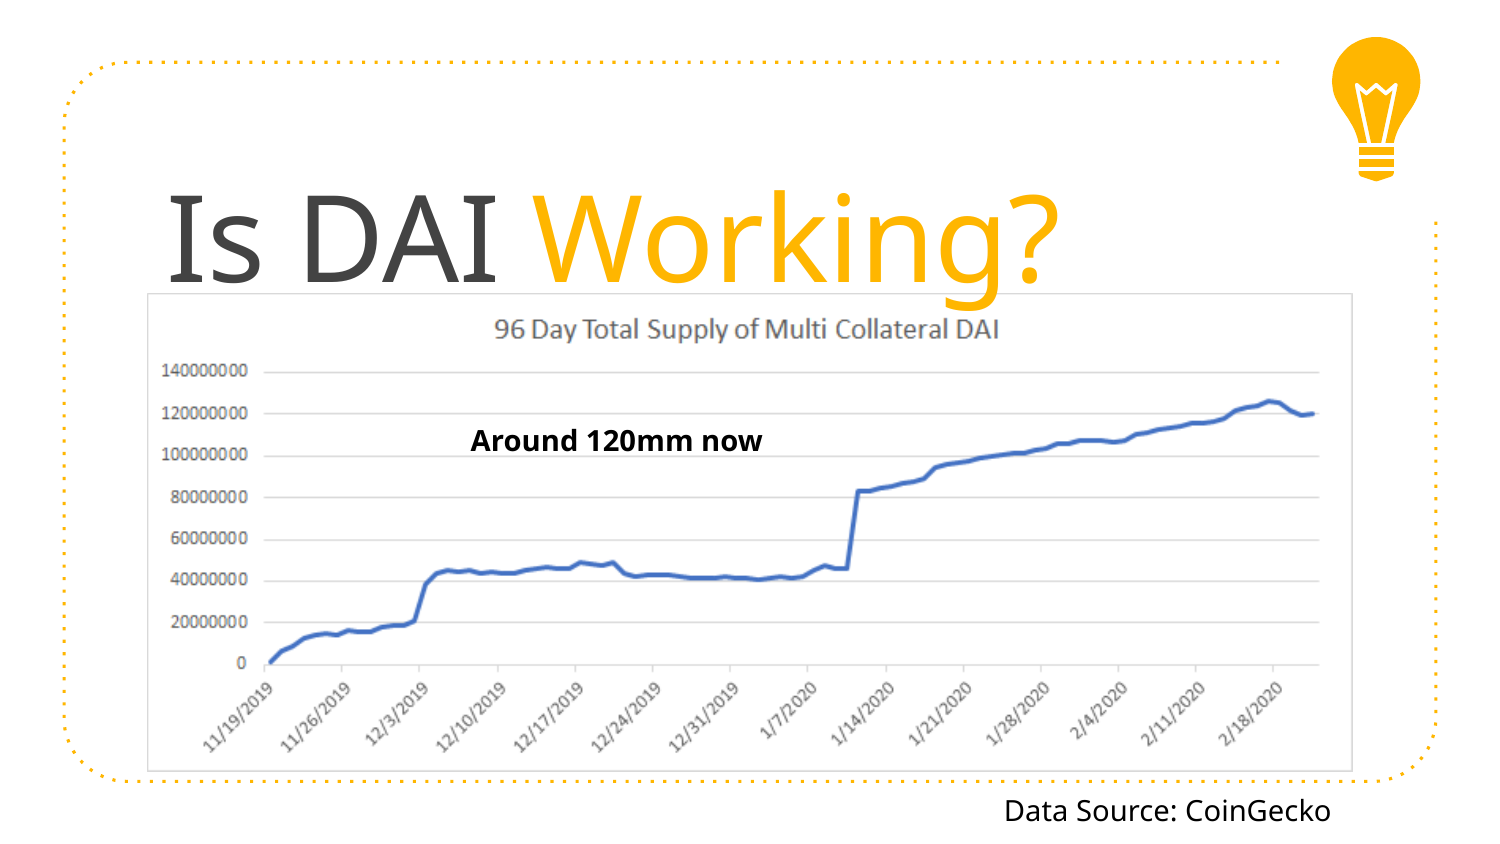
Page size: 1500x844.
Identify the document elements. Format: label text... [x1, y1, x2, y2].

picture [146, 292, 1354, 772]
text_box Data Source: CoinGecko [988, 777, 1481, 844]
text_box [1331, 36, 1421, 182]
title Is DAI Working? [151, 146, 1278, 287]
